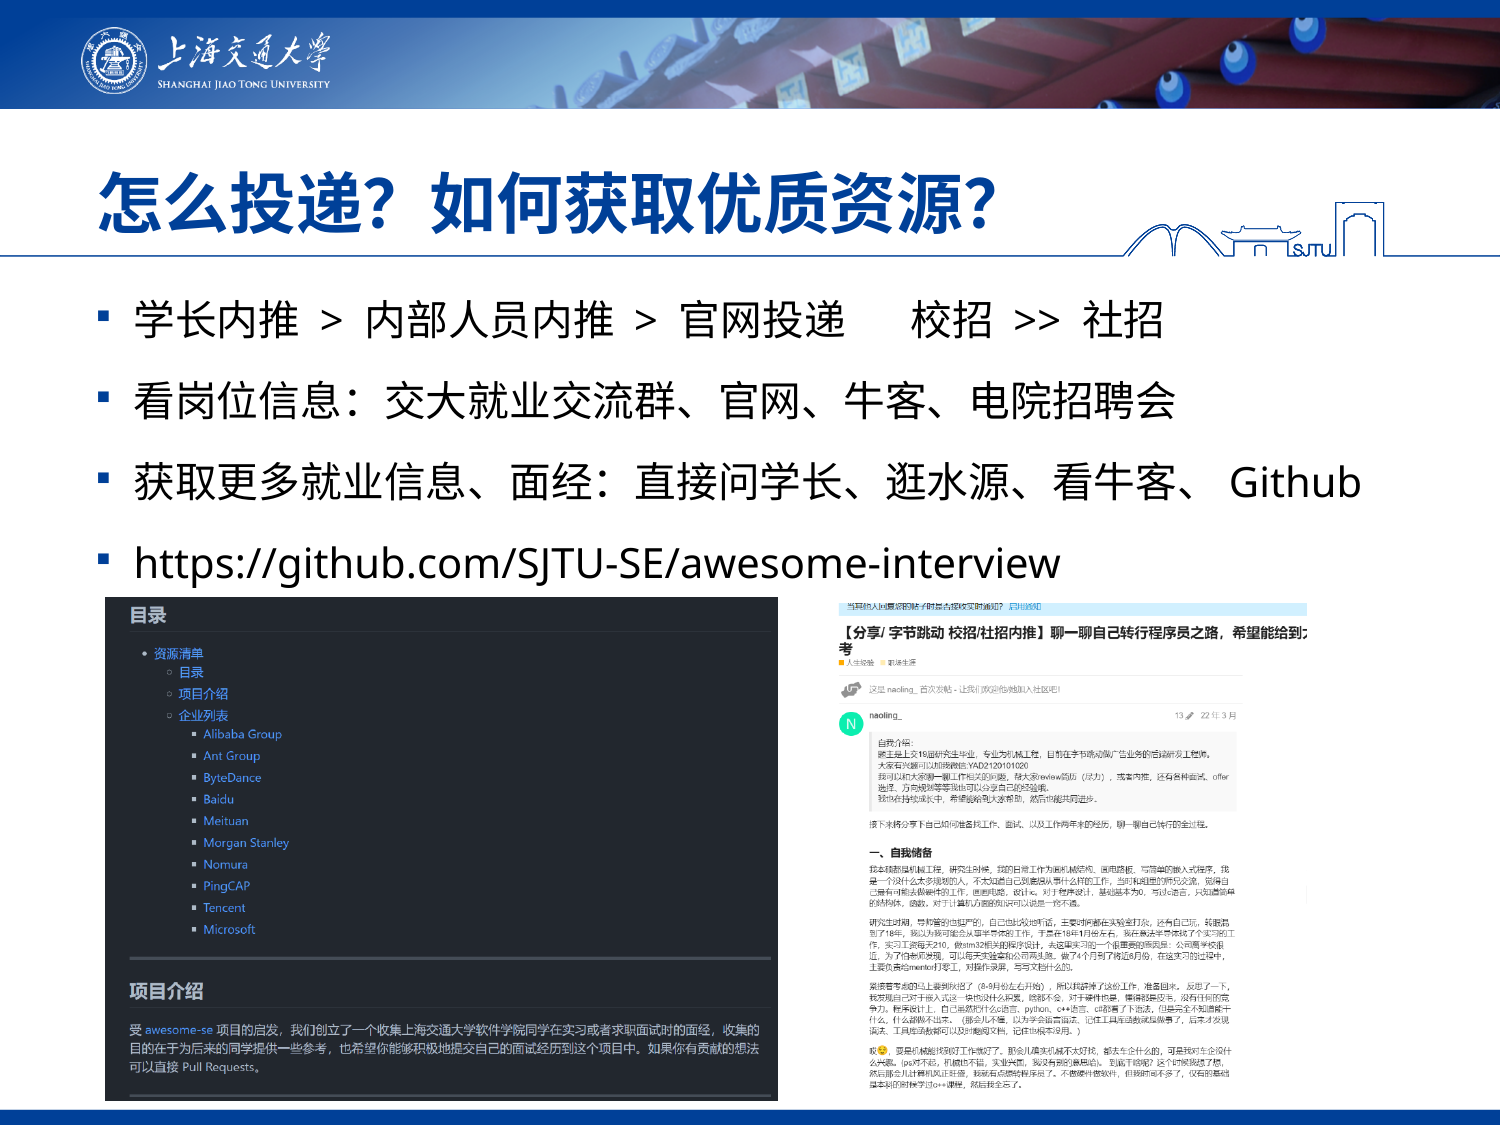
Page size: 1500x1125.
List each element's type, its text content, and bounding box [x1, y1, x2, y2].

list 学长内推 > 内部人员内推 > 官网投递 校招 >> 社招 看岗位信息：交大就业交流群、官网、牛客、电院招聘会 获取更多就业信息、面经：直接问学长、逛水源、看牛客、Github https://github.com/SJTU-SE/awesome-interview [81, 276, 1464, 618]
picture [829, 603, 1307, 1094]
title 怎么投递？如何获取优质资源？ [81, 159, 1455, 254]
picture [105, 597, 778, 1101]
picture [0, 18, 1500, 109]
